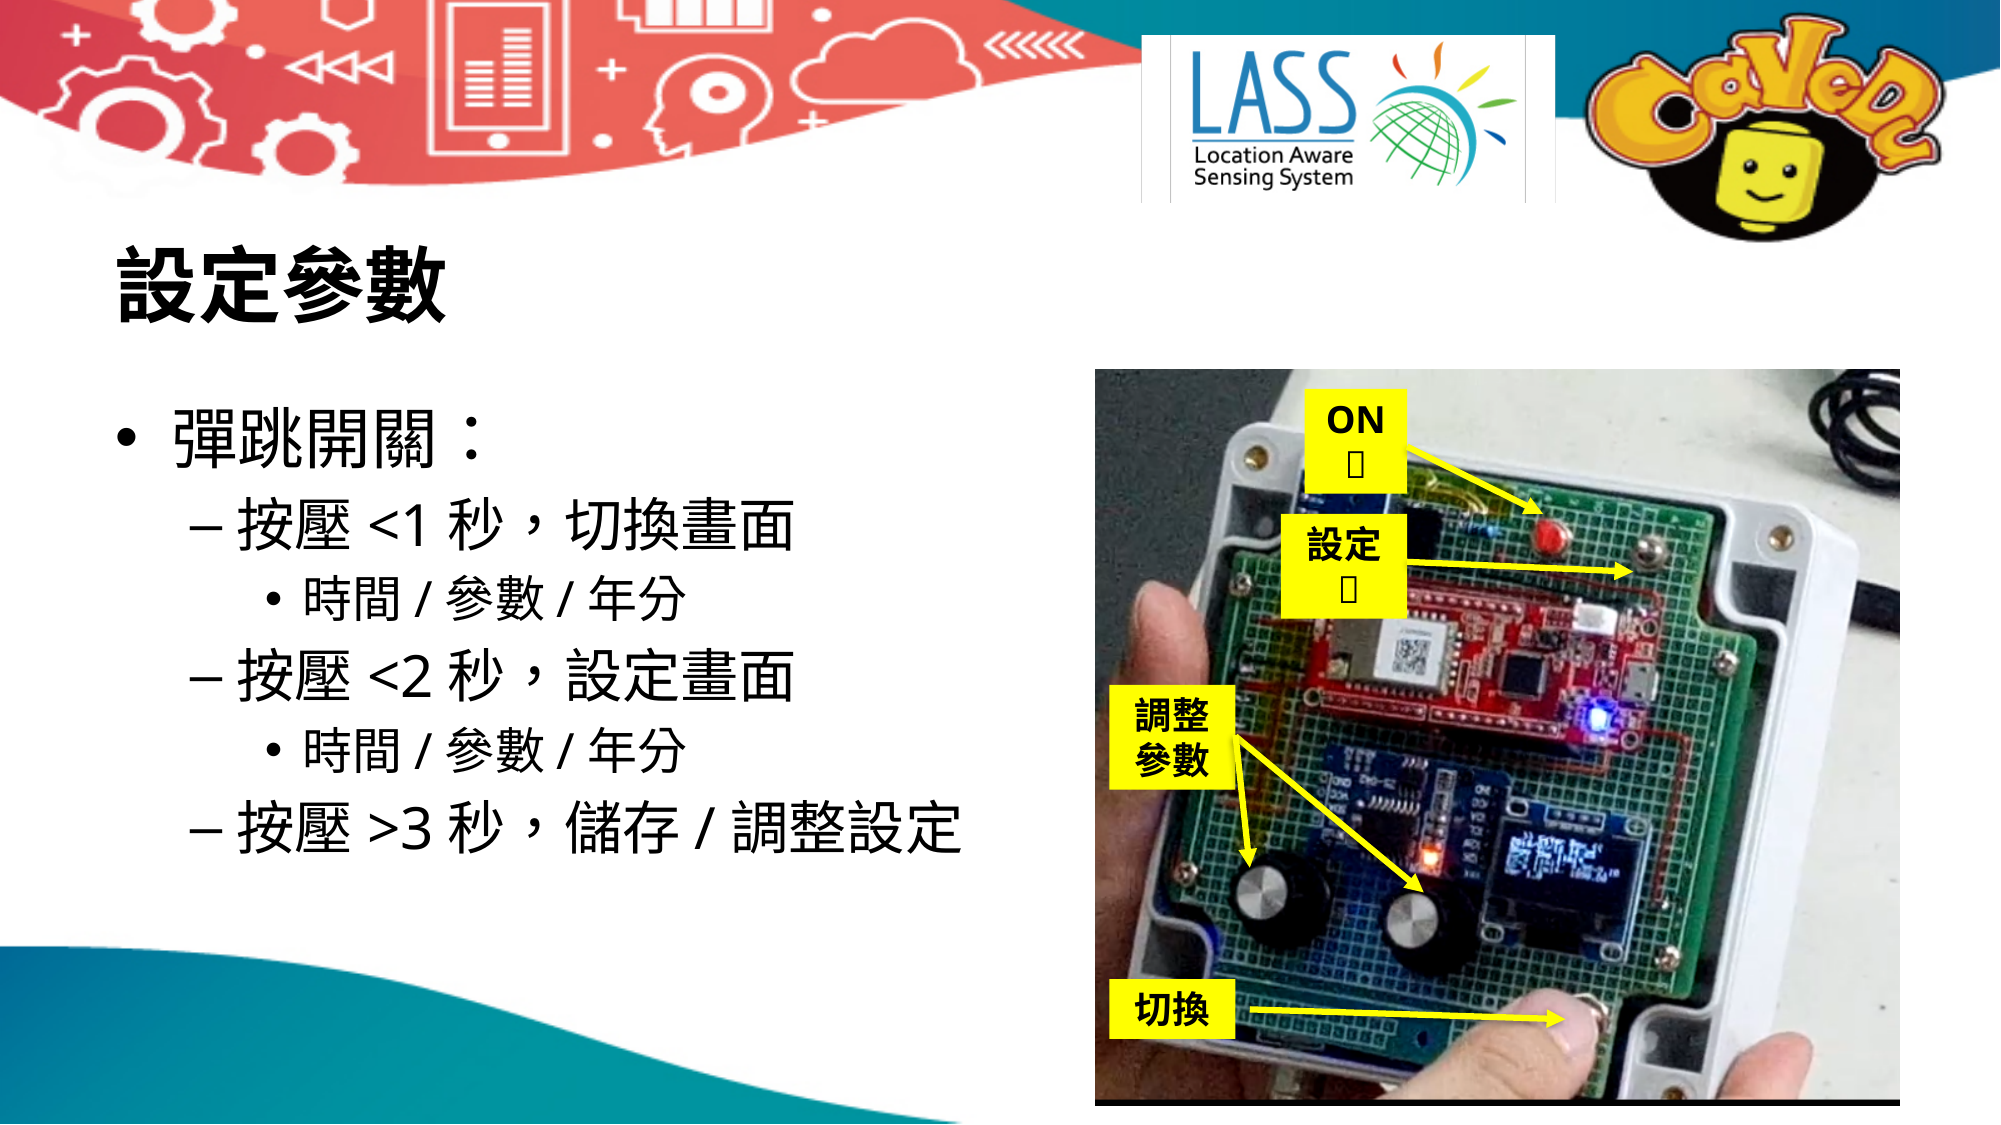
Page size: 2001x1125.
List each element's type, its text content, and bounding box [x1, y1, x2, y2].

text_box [1235, 736, 1425, 893]
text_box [1235, 734, 1250, 868]
title 設定參數 [99, 218, 1900, 347]
list 彈跳開關： 按壓<1秒，切換畫面 時間/參數/年分 按壓<2秒，設定畫面 時間/參數/年分 按壓>3秒，儲存/調整設定 [99, 388, 1089, 943]
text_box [1249, 1009, 1566, 1020]
picture [0, 0, 2000, 1124]
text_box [1406, 446, 1544, 515]
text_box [1406, 561, 1634, 572]
